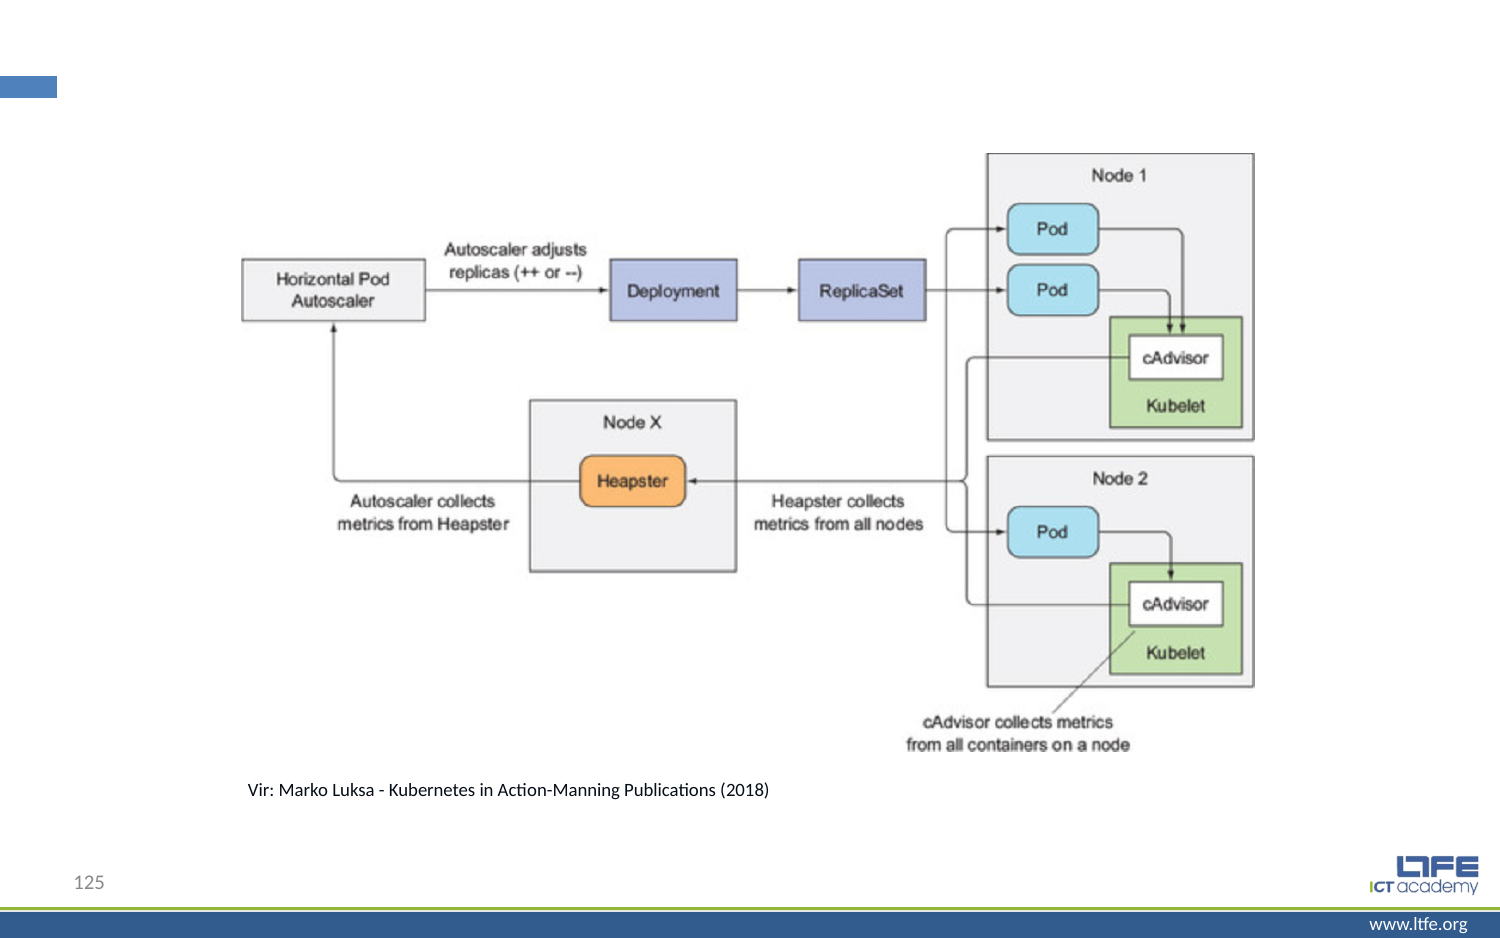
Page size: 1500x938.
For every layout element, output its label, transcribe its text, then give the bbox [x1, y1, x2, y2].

picture [0, 0, 1500, 938]
slide_number 125 [58, 856, 199, 907]
